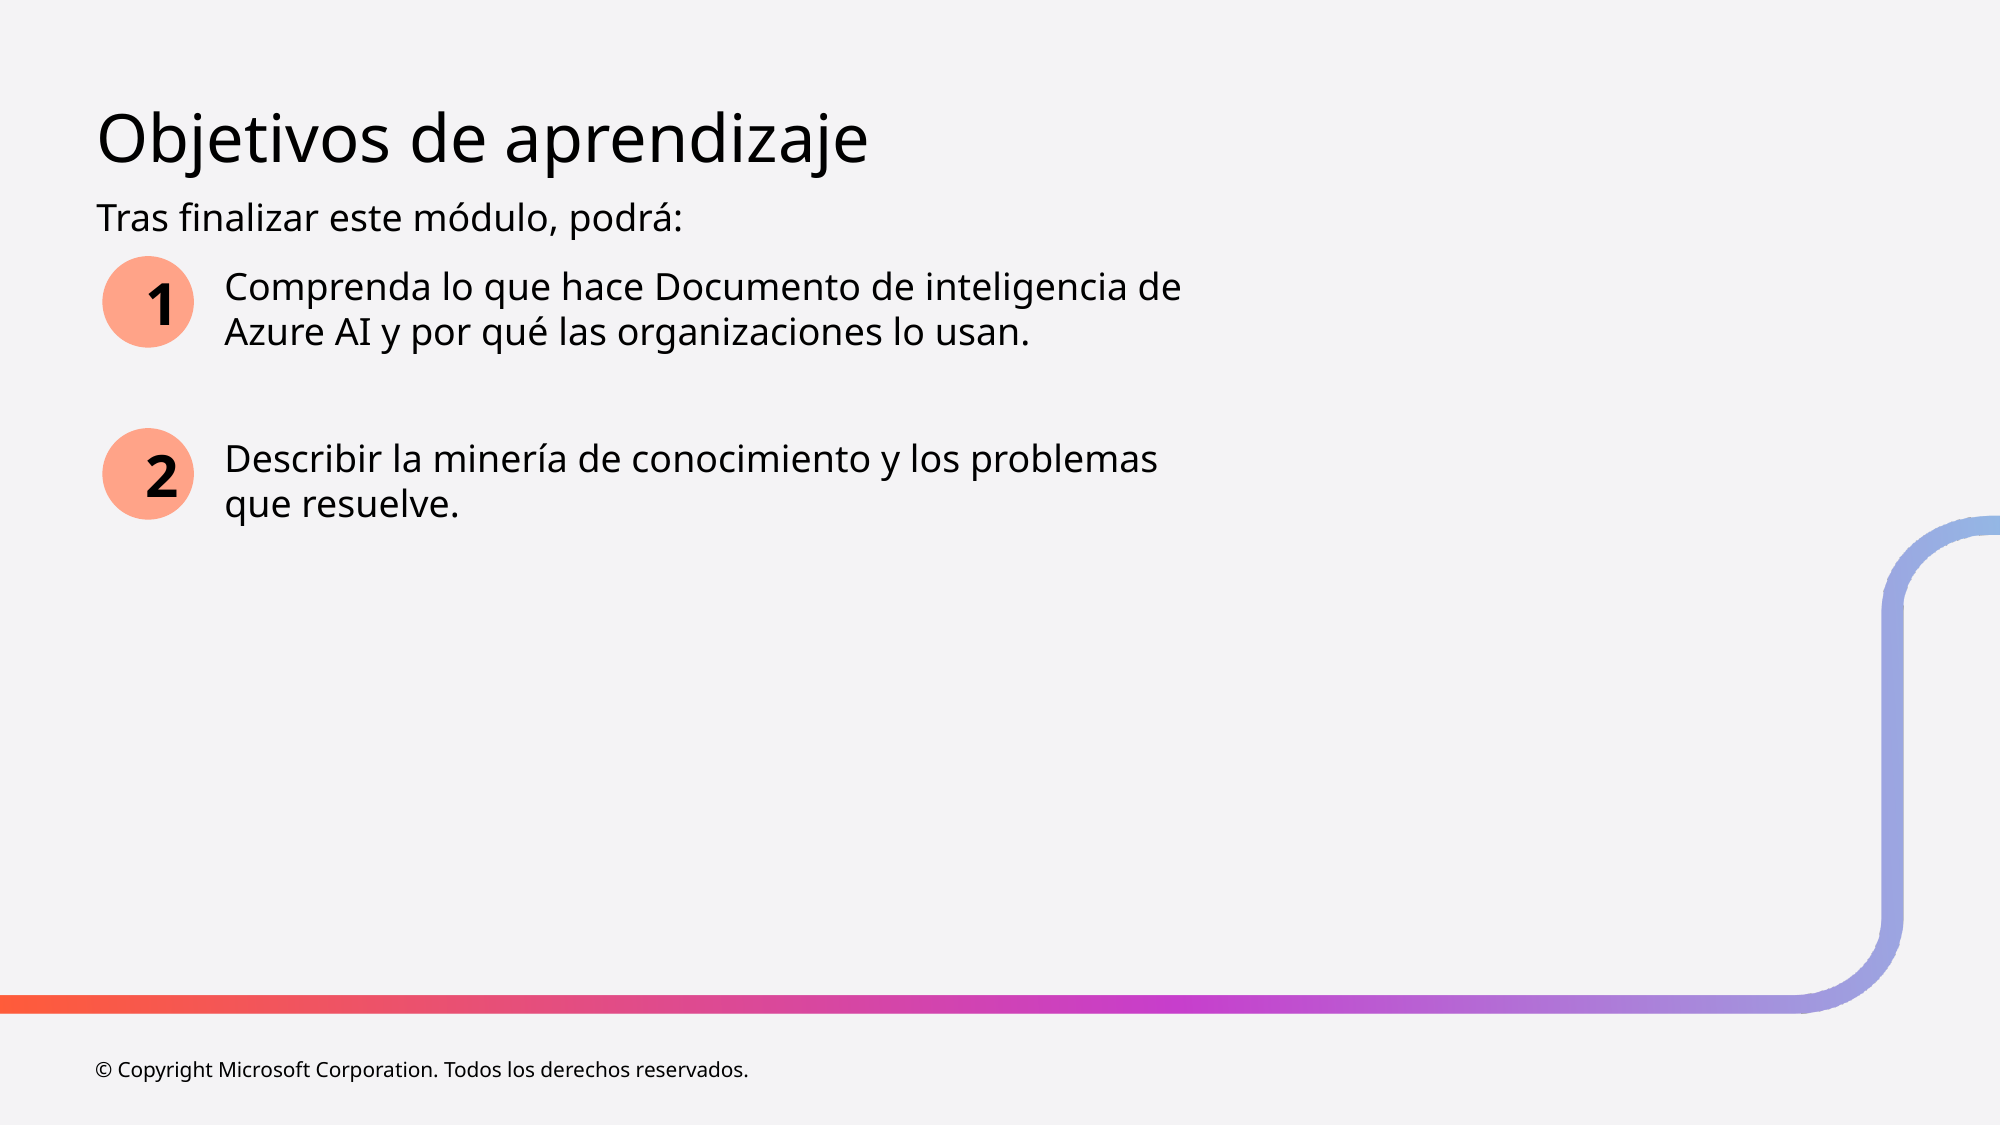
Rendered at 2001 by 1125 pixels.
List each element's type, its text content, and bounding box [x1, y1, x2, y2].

text_box Comprenda lo que hace Documento de inteligencia de Azure AI y por qué las organizaciones lo usan. [209, 255, 1210, 361]
text_box 2 [102, 428, 194, 520]
text_box Tras finalizar este módulo, podrá: [96, 196, 1441, 237]
picture [0, 515, 2000, 1014]
title Objetivos de aprendizaje [96, 96, 1441, 176]
text_box Describir la minería de conocimiento y los problemas que resuelve. [209, 427, 1210, 533]
text_box 1 [102, 256, 194, 348]
